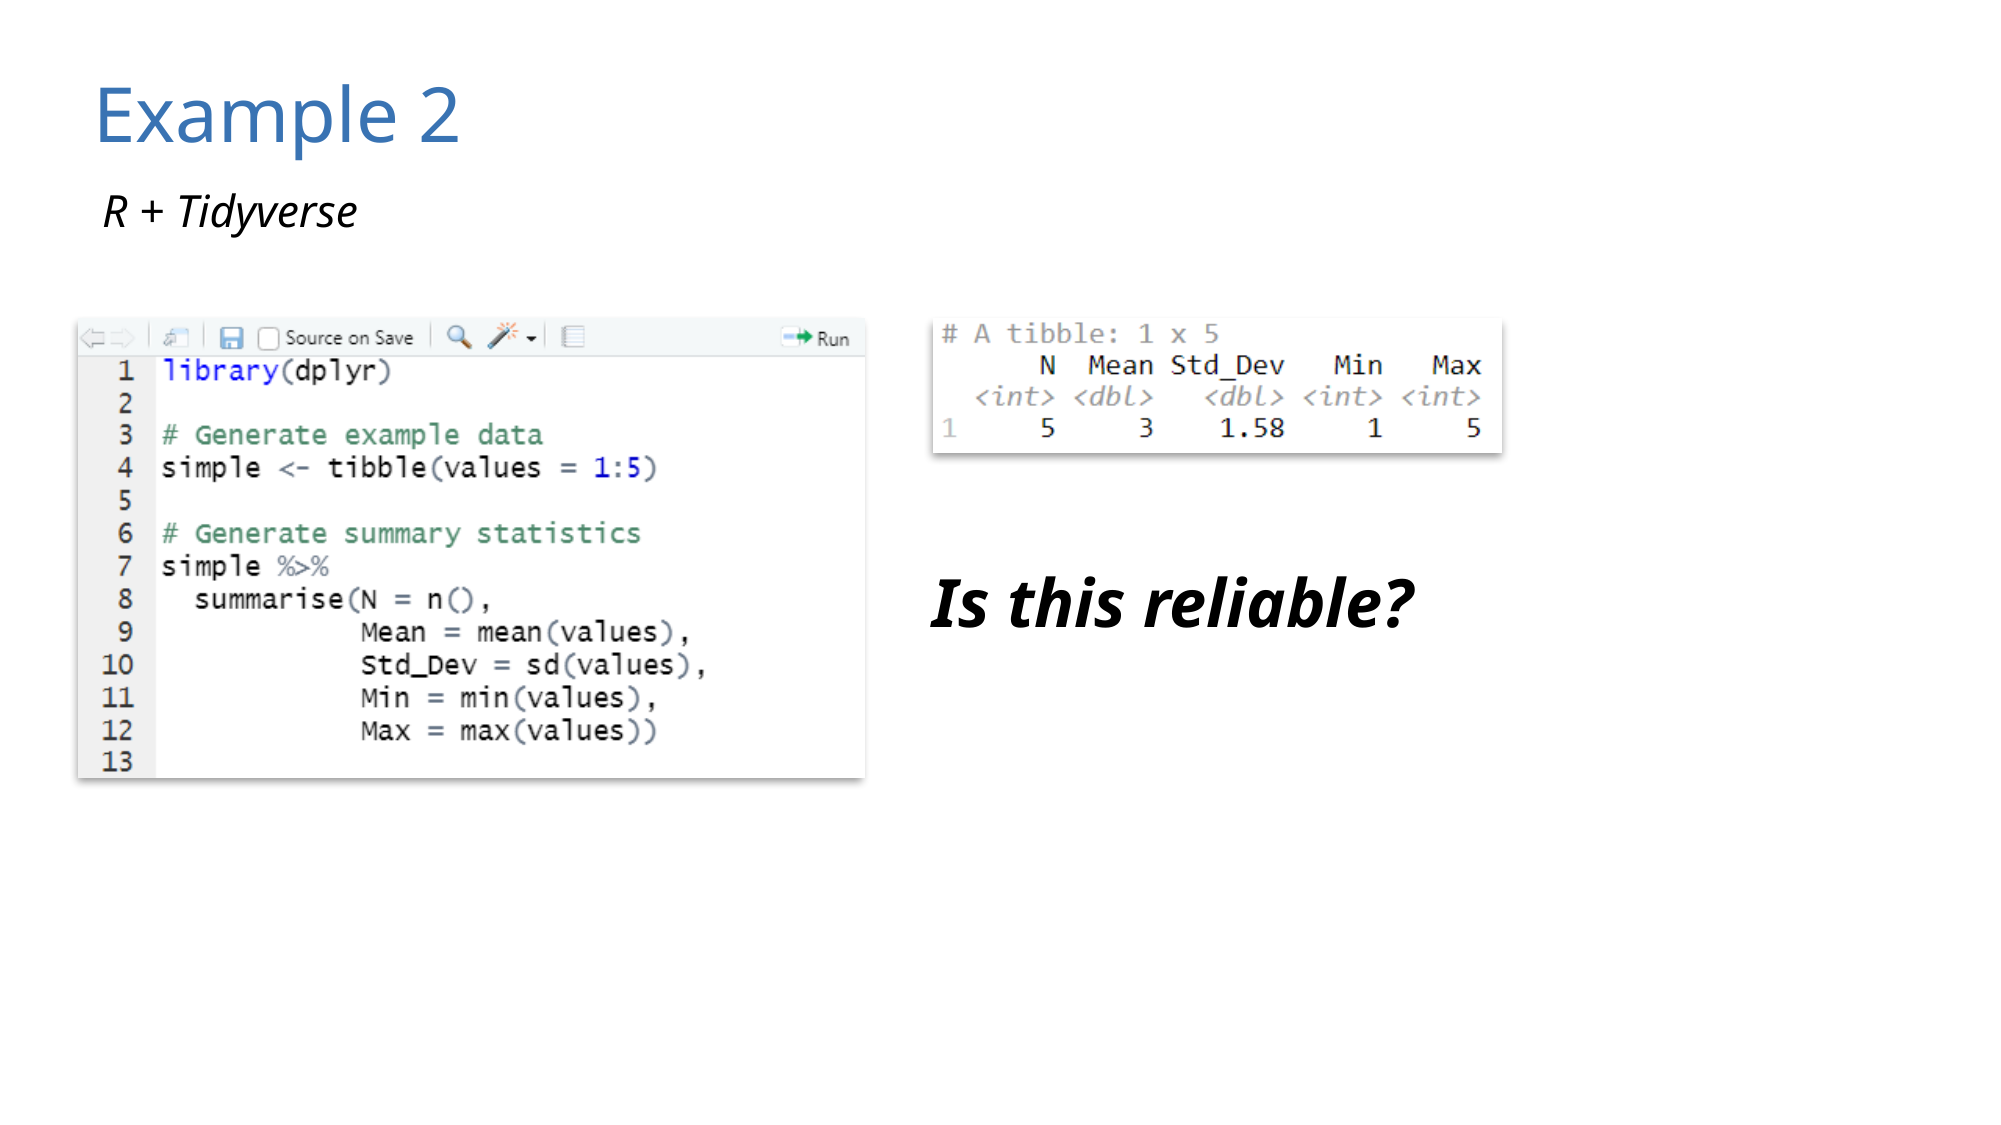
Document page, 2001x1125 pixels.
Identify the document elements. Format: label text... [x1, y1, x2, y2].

text_box Is this reliable? [932, 562, 1598, 758]
list R + Tidyverse [78, 175, 1821, 236]
picture [78, 318, 865, 778]
title Example 2 [78, 68, 1821, 167]
picture [932, 318, 1502, 453]
